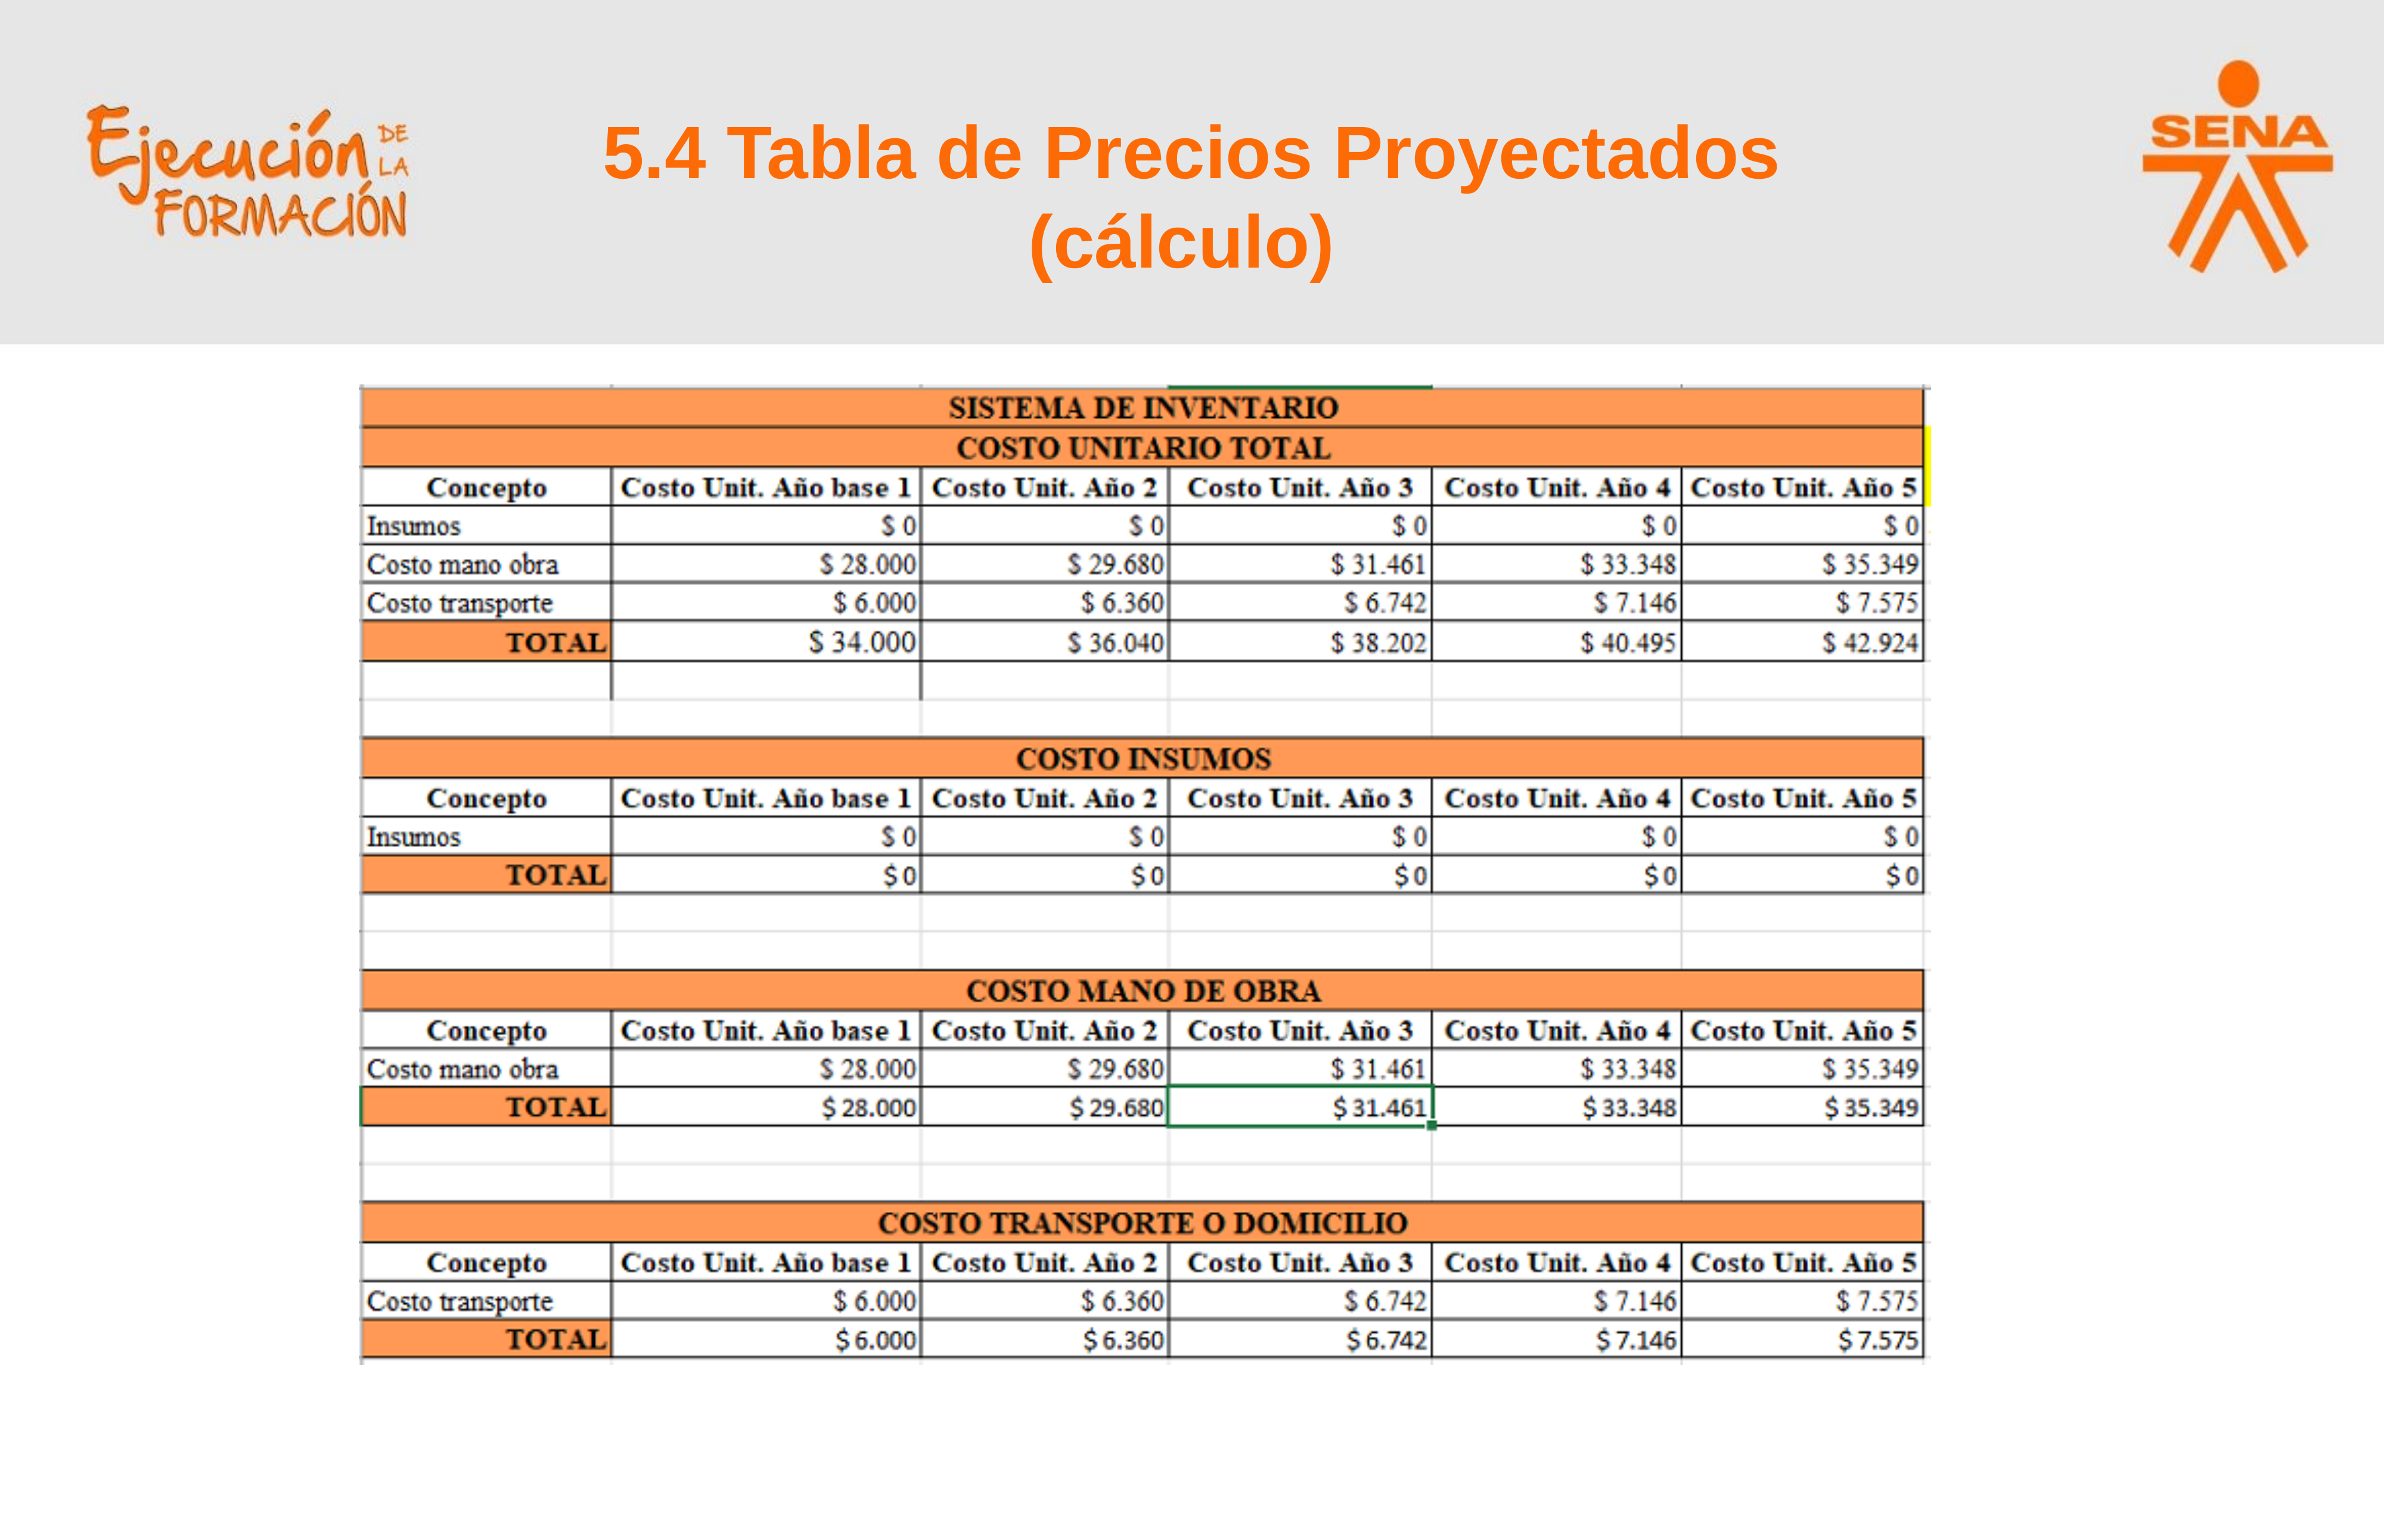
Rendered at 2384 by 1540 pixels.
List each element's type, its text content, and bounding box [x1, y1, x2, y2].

text_box 5.4 Tabla de Precios Proyectados (cálculo) [570, 92, 1814, 295]
picture [0, 0, 2384, 1540]
